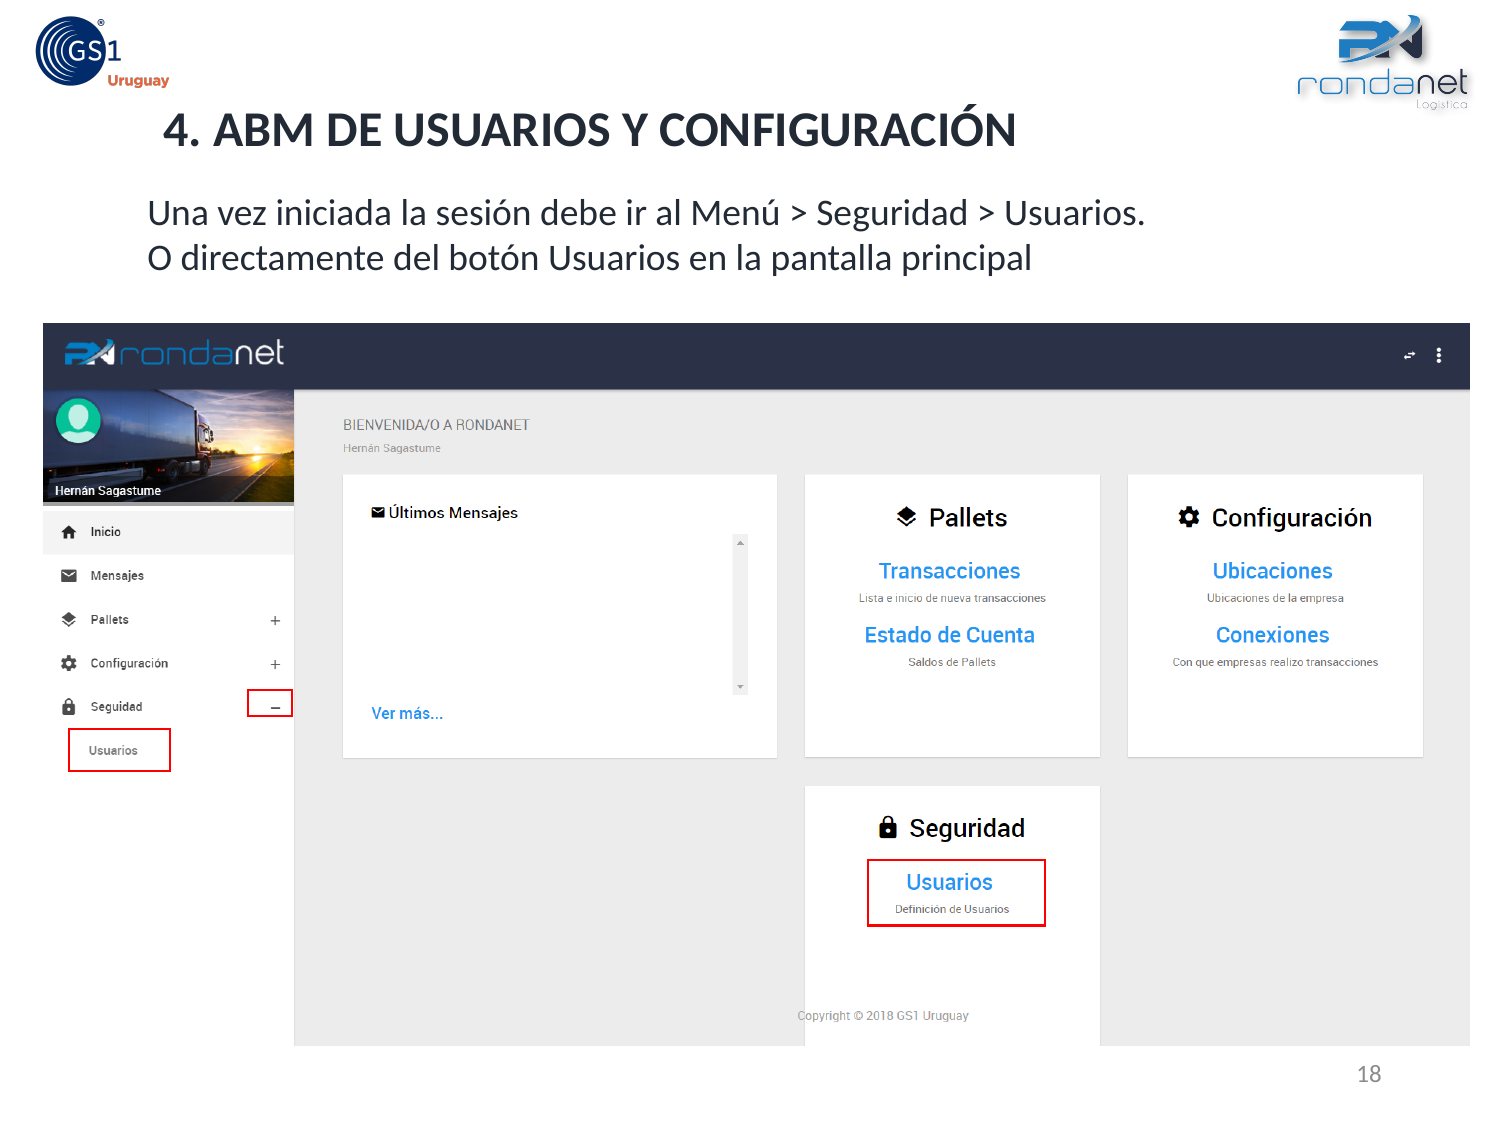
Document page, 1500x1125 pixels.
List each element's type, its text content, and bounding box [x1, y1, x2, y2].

text_box Una vez iniciada la sesión debe ir al Menú > Seguridad > Usuarios. O directamente del botón Usuarios en la pantalla principal [132, 181, 1397, 322]
picture [1298, 15, 1467, 110]
slide_number 18 [1059, 1046, 1397, 1103]
picture [43, 322, 1470, 1046]
picture [33, 15, 171, 89]
text_box 4. ABM DE USUARIOS Y CONFIGURACIÓN [148, 88, 1214, 164]
